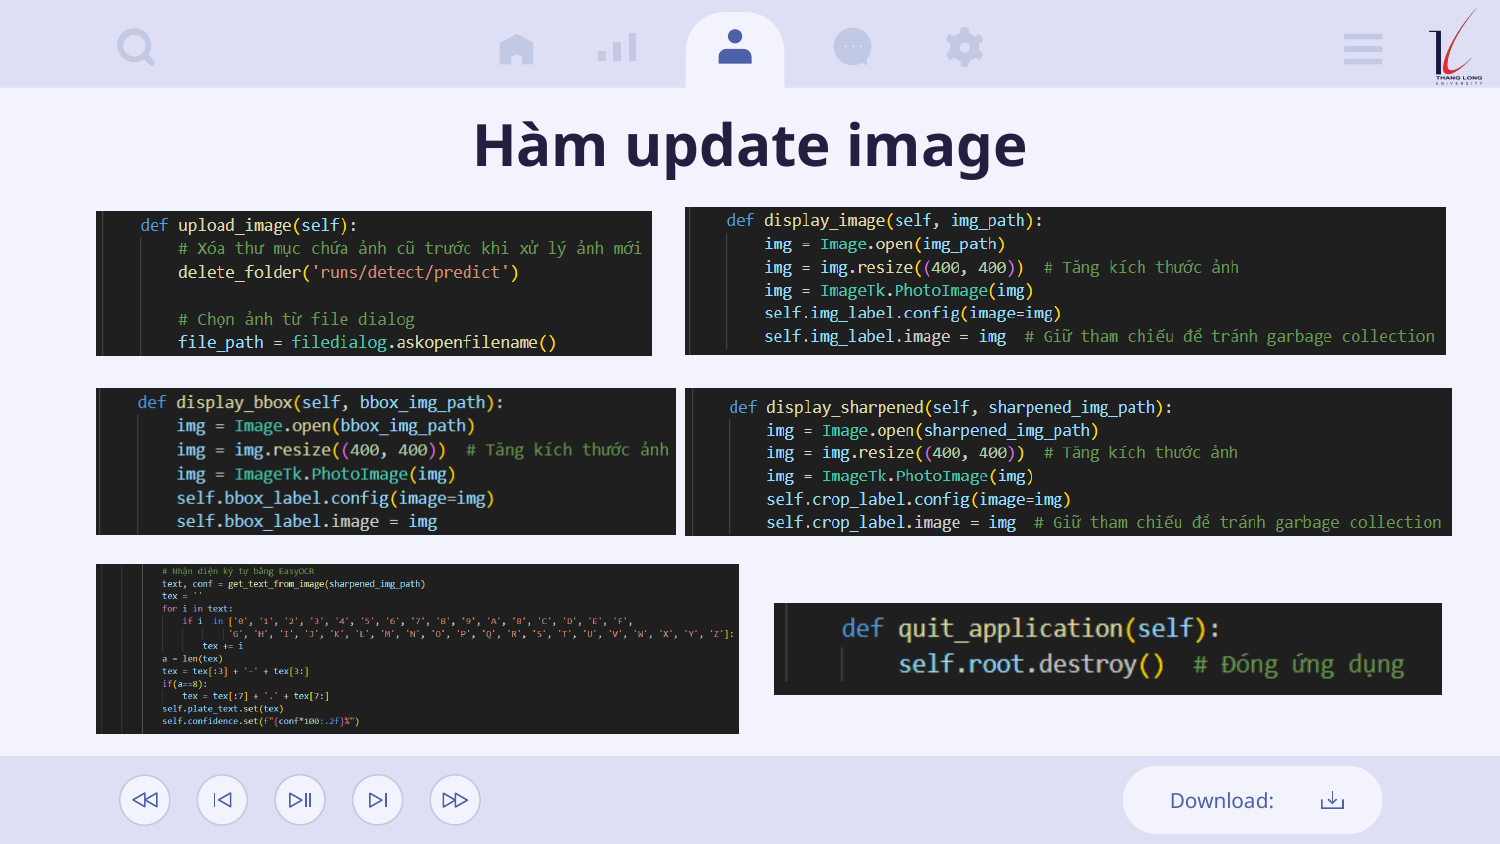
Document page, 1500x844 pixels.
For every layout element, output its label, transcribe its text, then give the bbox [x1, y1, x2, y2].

picture [96, 564, 740, 735]
picture [773, 603, 1442, 695]
picture [1429, 8, 1482, 85]
text_box Hàm update image [265, 101, 1235, 186]
picture [685, 388, 1452, 536]
picture [685, 207, 1446, 355]
picture [96, 388, 676, 536]
picture [96, 211, 652, 356]
